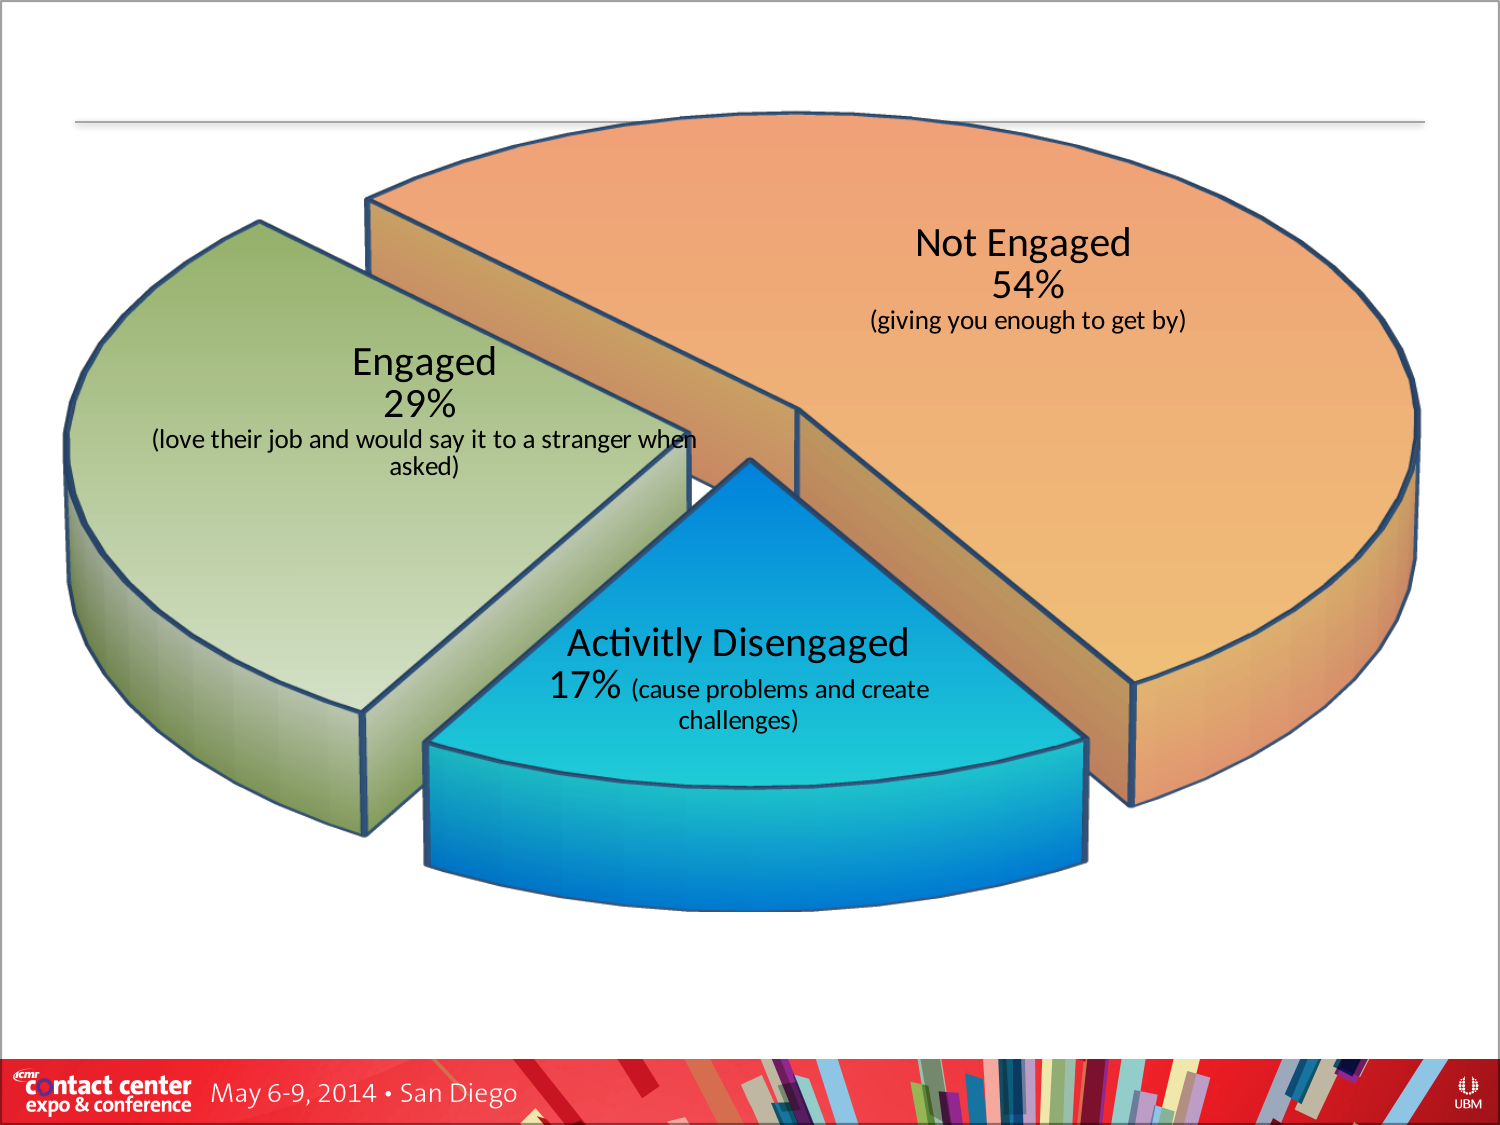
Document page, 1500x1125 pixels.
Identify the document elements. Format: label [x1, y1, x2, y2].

chart [0, 0, 1500, 1125]
